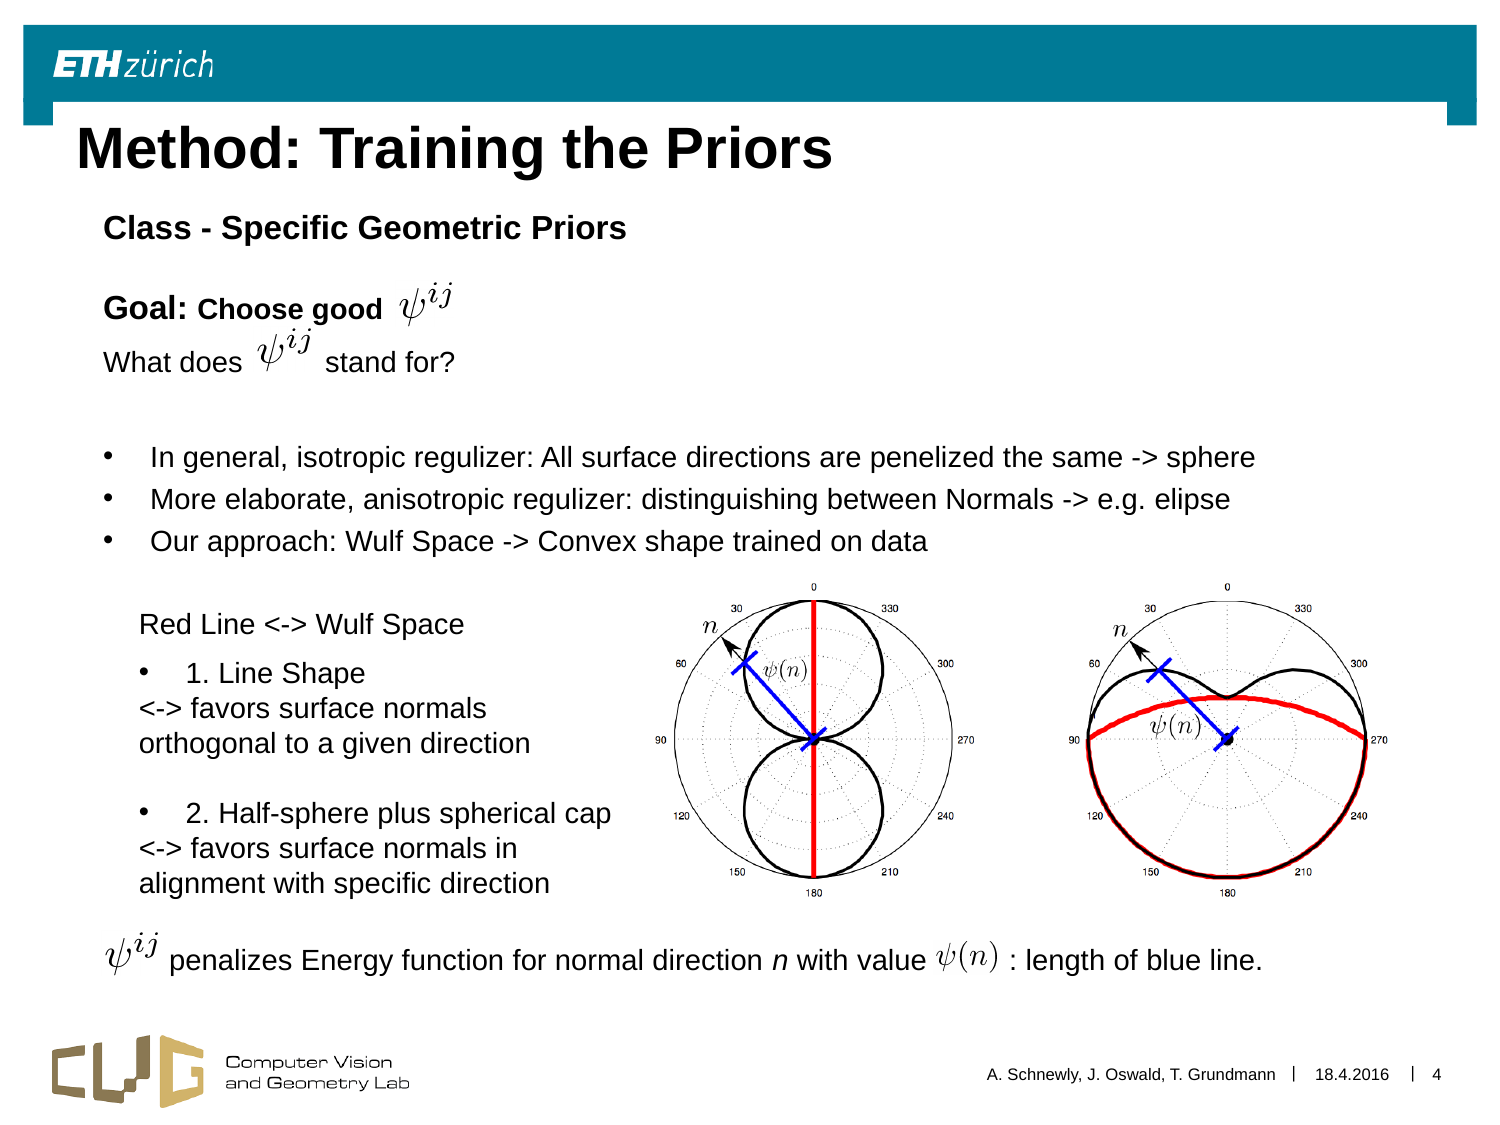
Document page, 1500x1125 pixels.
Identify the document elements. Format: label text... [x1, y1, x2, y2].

text_box Class - Specific Geometric Priors Goal: Choose good What does stand for? In general, isotropic regulizer: All surface directions are penelized the same -> sphere More elaborate, anisotropic regulizer: distinguishing between Normals -> e.g. elipse Our approach: Wulf Space -> Convex shape trained on data penalizes Energy function for normal direction n with value : length of blue line. [88, 199, 1459, 1036]
title Method: Training the Priors [53, 101, 1447, 262]
picture [395, 280, 455, 327]
text_box Red Line <-> Wulf Space 1. Line Shape <-> favors surface normals orthogonal to a given direction 2. Half-sphere plus spherical cap <-> favors surface normals in alignment with specific direction [123, 597, 631, 977]
picture [100, 929, 160, 977]
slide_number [1302, 1036, 1403, 1112]
picture [253, 325, 313, 373]
picture [630, 565, 1412, 917]
footer A. Schnewly, J. Oswald, T. Grundmann [750, 1036, 1277, 1112]
picture [932, 940, 999, 975]
picture [52, 1035, 409, 1108]
slide_number 4 [1415, 1036, 1459, 1112]
